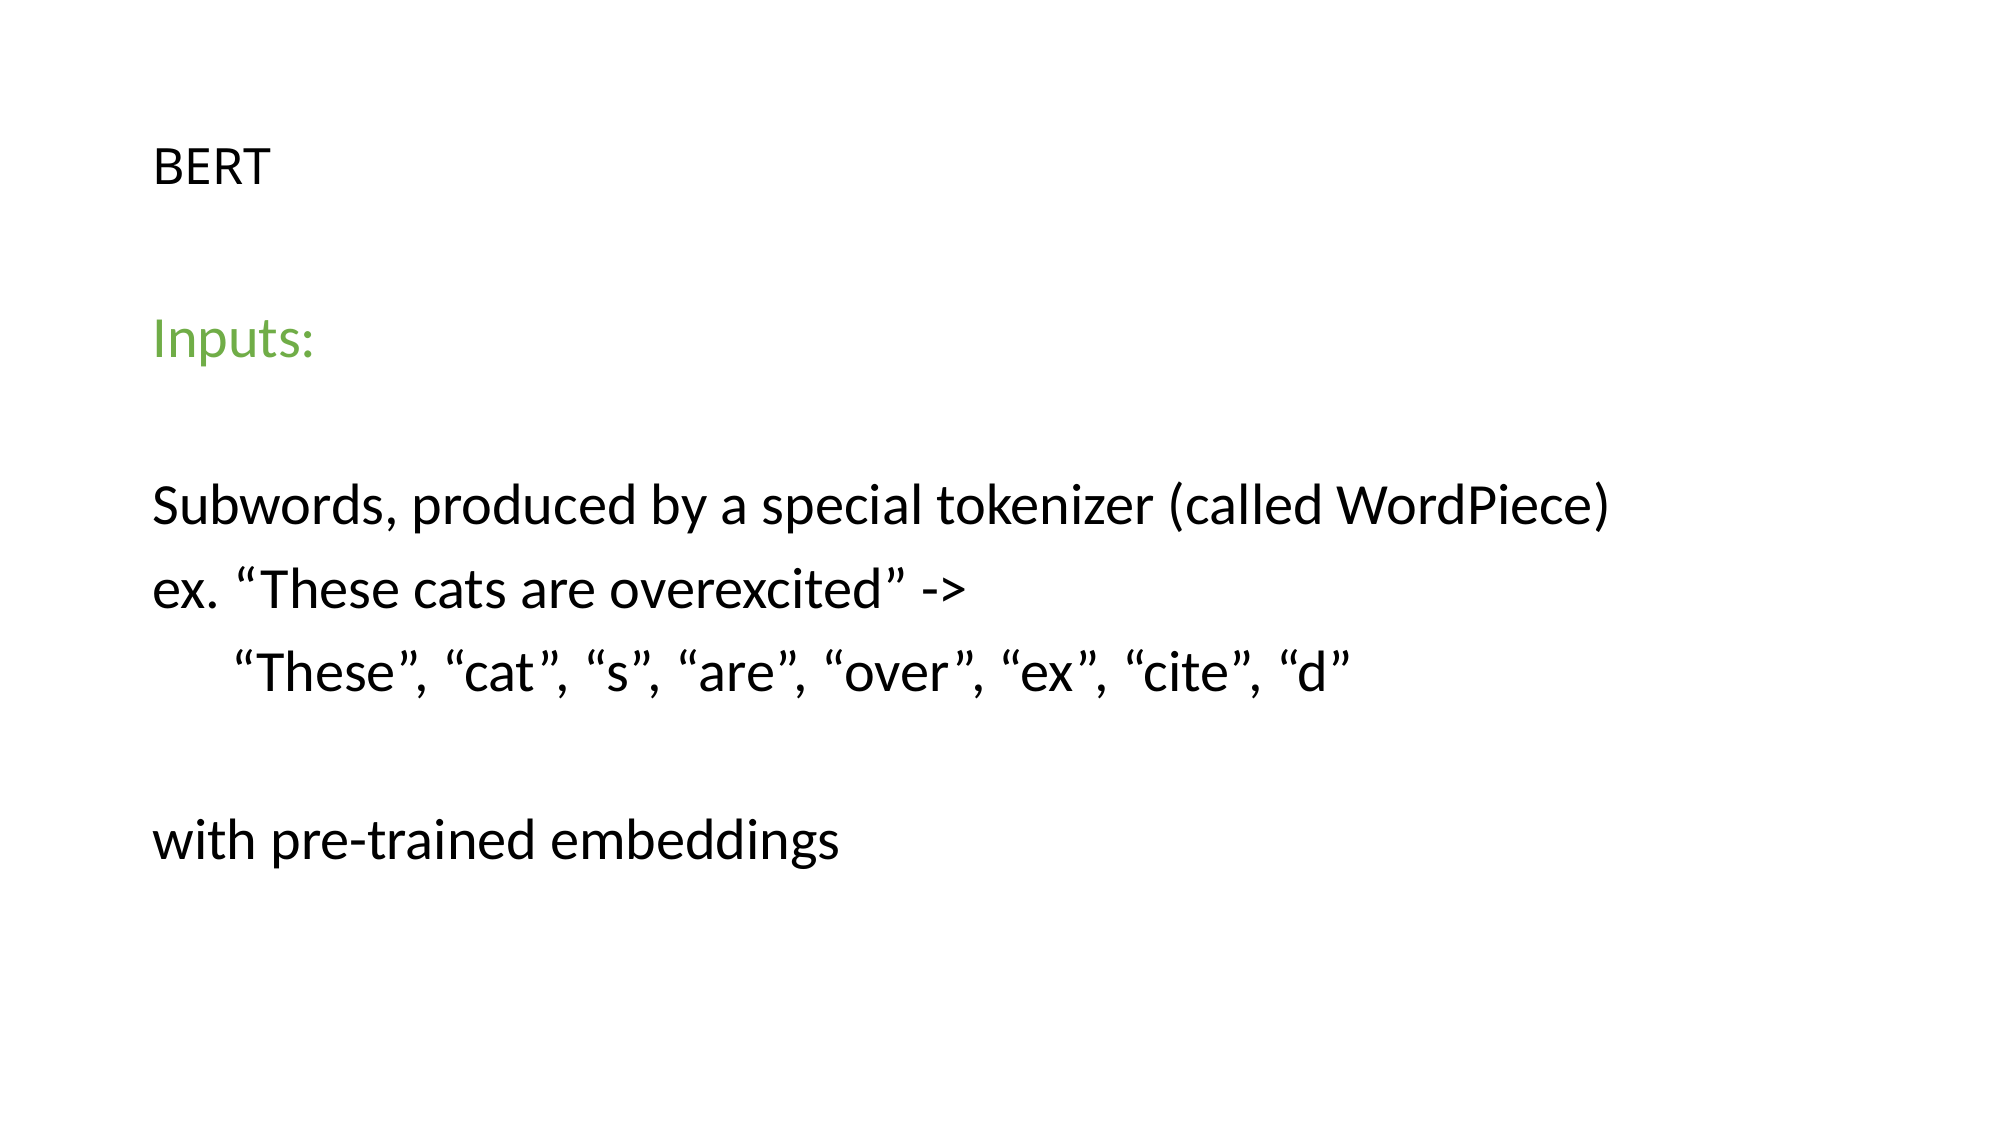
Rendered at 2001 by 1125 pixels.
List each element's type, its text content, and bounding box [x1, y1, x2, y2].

title BERT [137, 59, 1863, 278]
list Inputs: Subwords, produced by a special tokenizer (called WordPiece) ex. “These cats are overexcited” -> “These”, “cat”, “s”, “are”, “over”, “ex”, “cite”, “d” with pre-trained embeddings [137, 299, 1863, 1014]
